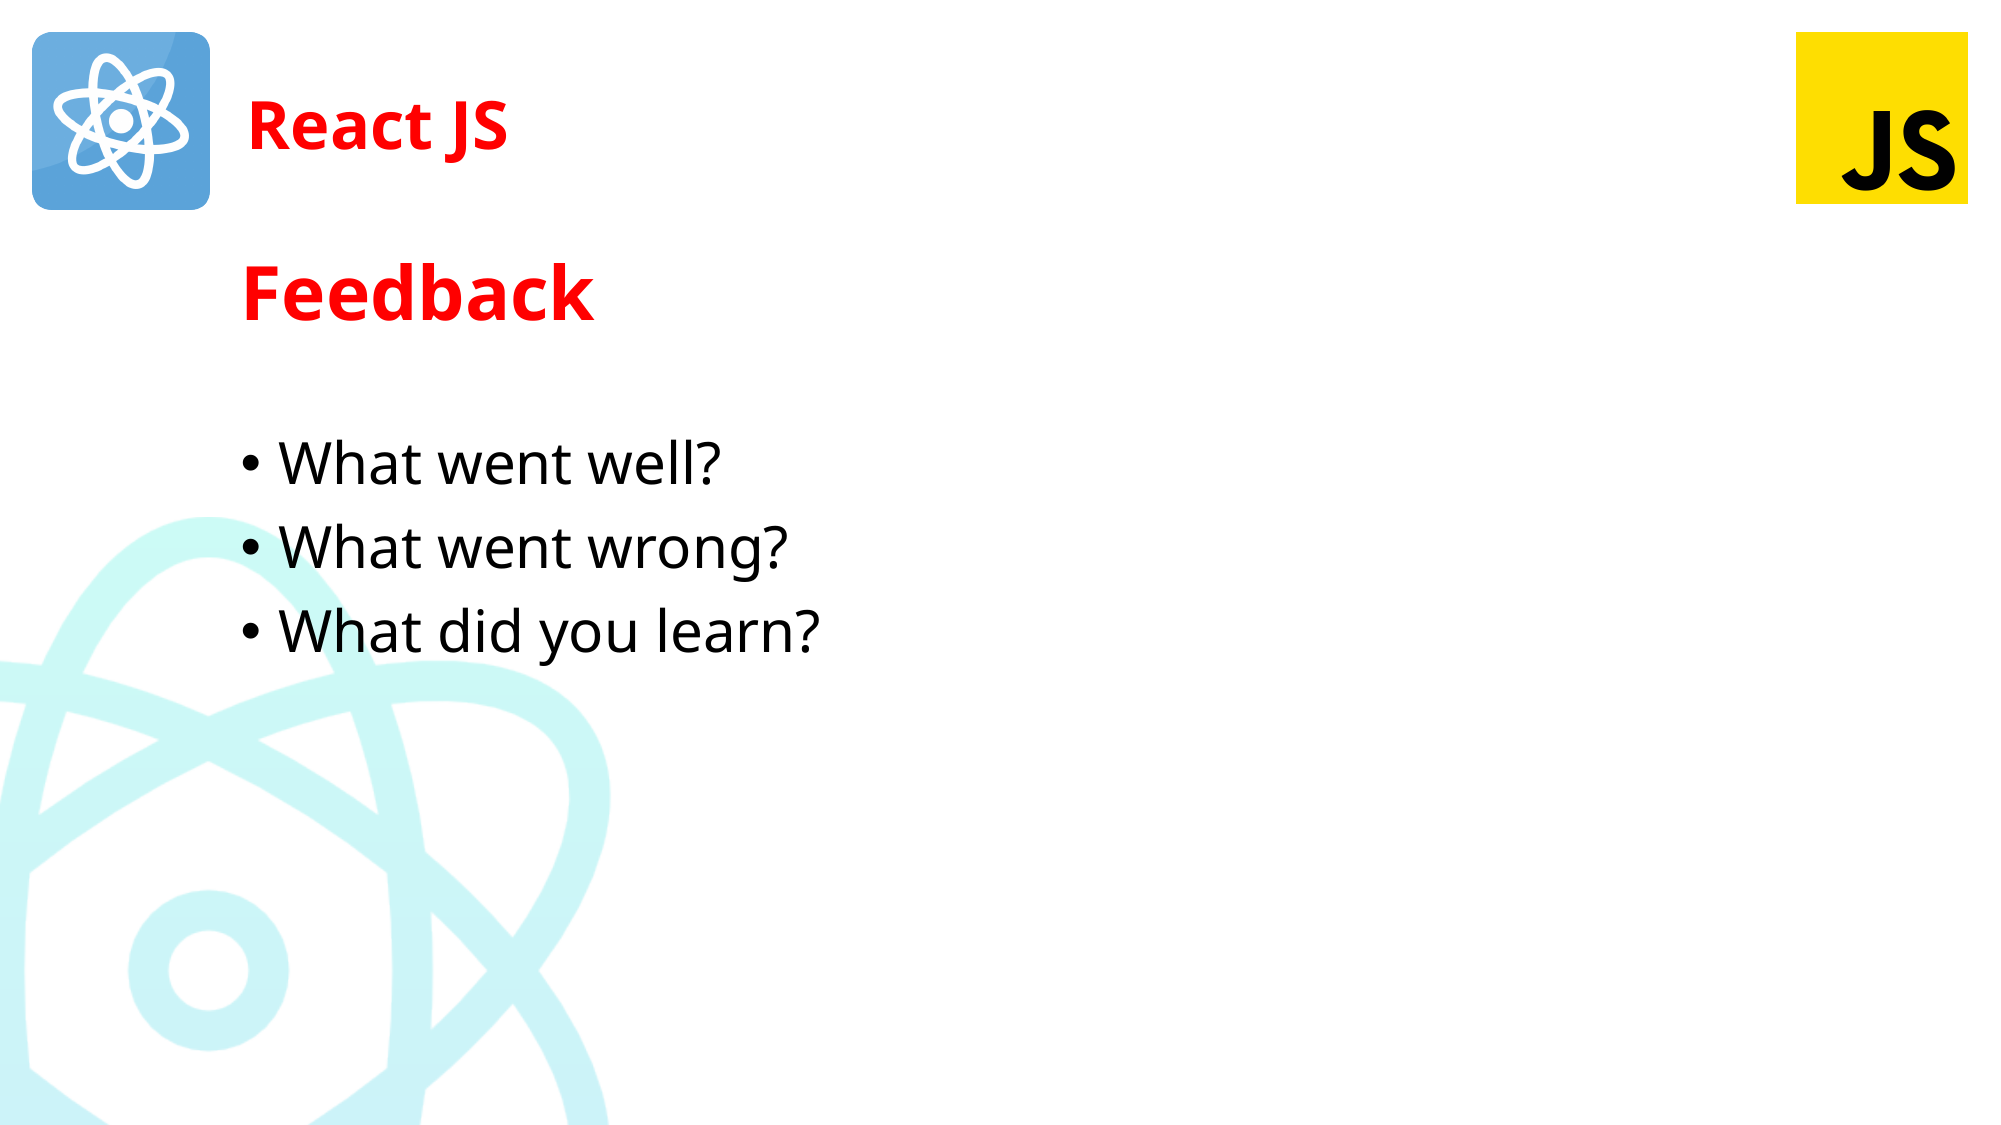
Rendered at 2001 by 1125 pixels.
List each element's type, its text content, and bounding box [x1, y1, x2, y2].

title Feedback [225, 248, 1771, 389]
list What went well? What went wrong? What did you learn? [225, 426, 1771, 1014]
picture [1796, 32, 1968, 204]
picture [32, 32, 210, 210]
